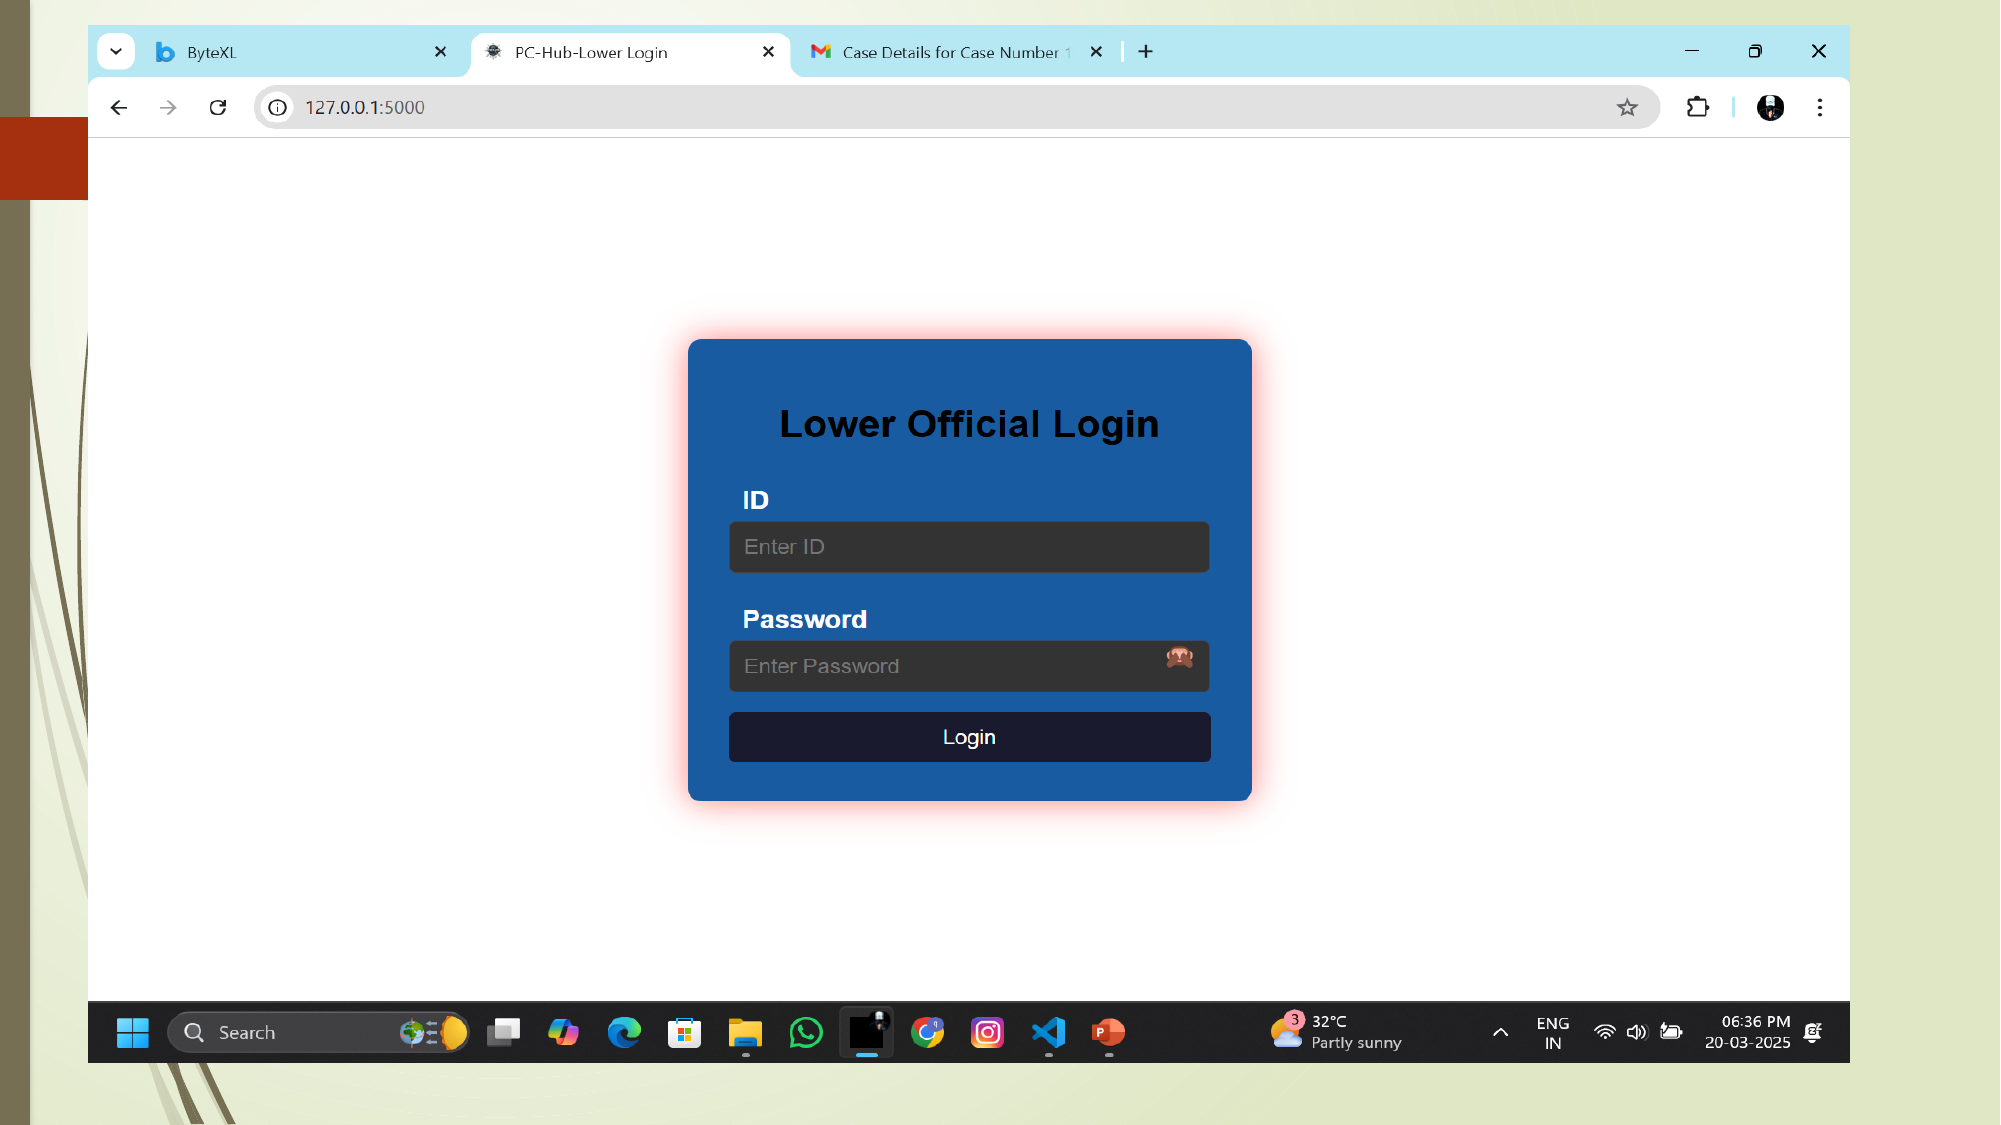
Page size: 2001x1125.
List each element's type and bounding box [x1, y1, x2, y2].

picture [87, 25, 1851, 1063]
